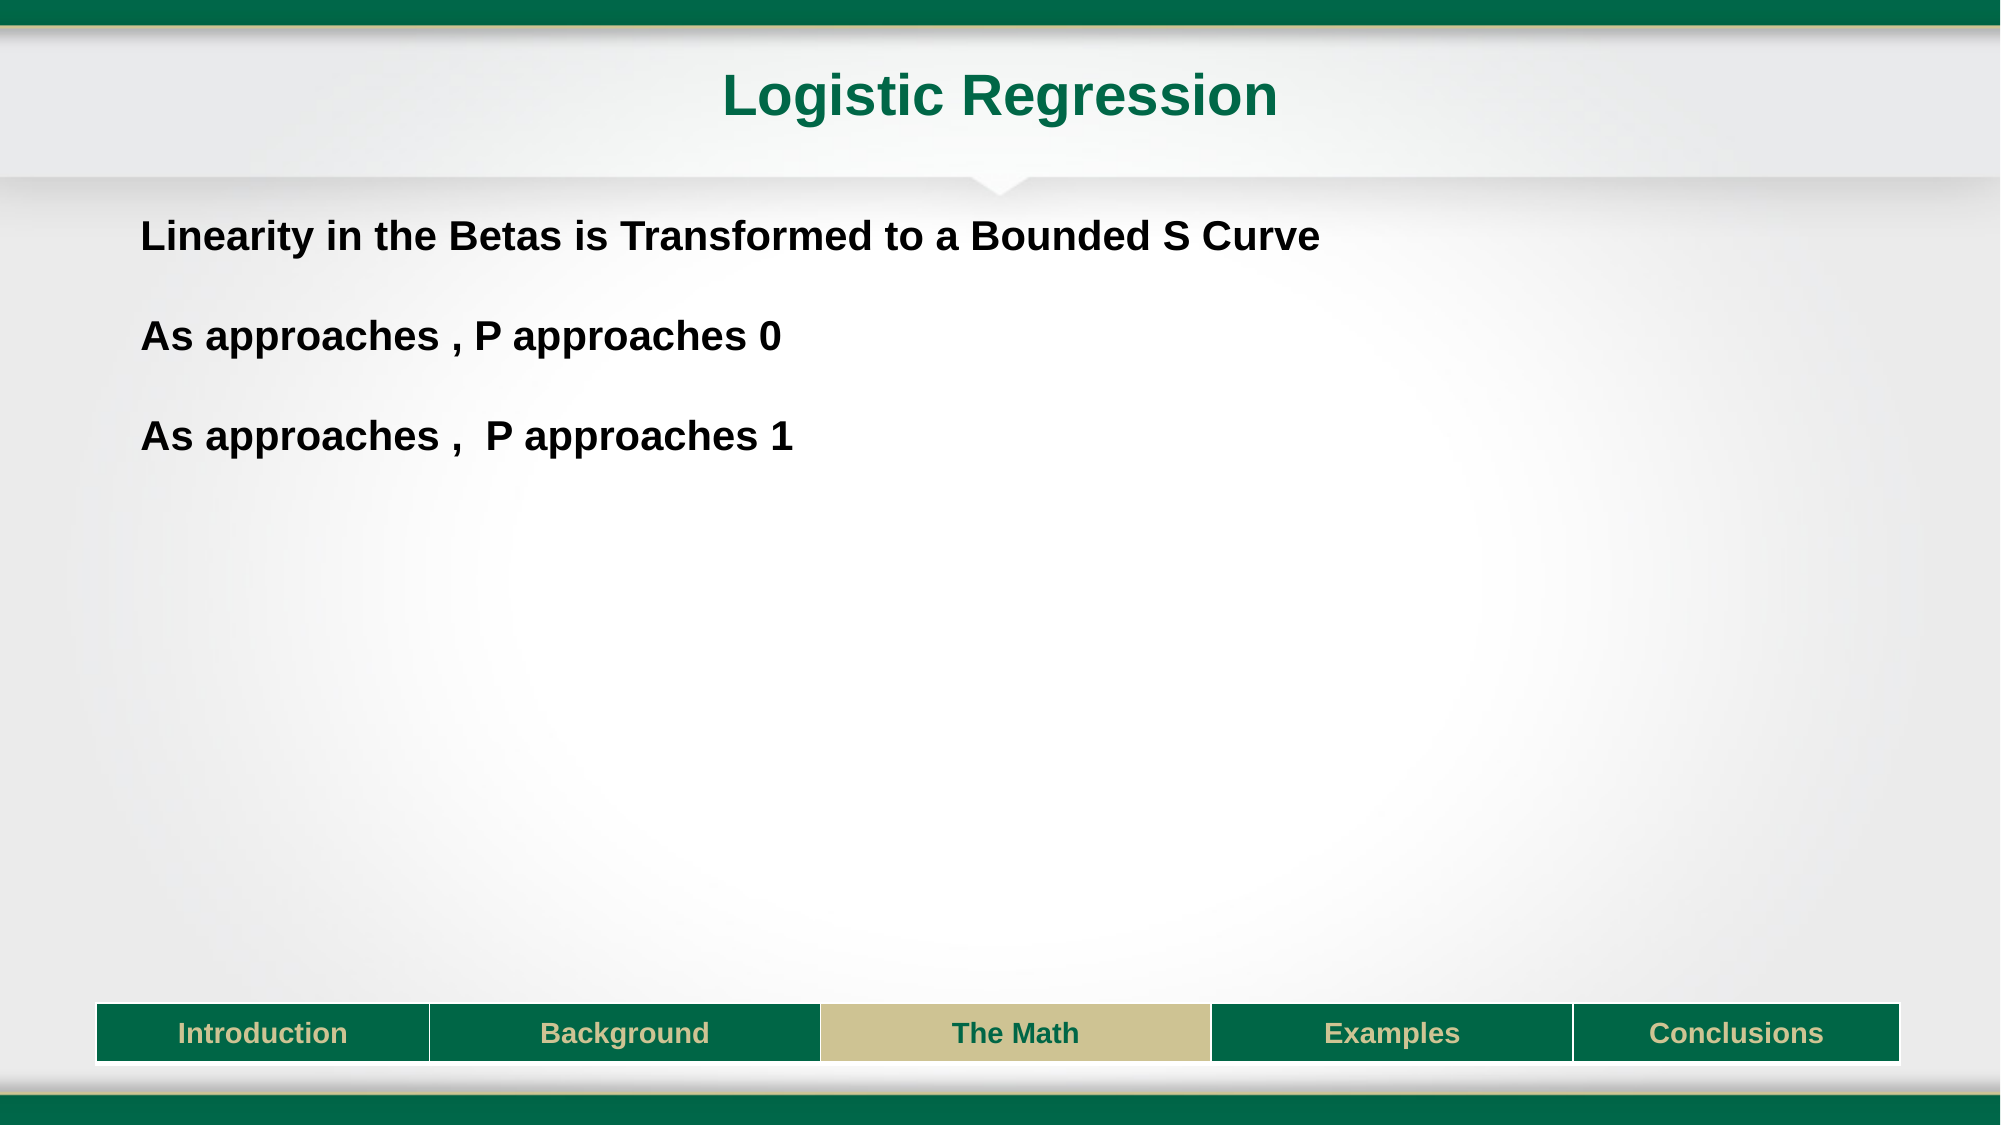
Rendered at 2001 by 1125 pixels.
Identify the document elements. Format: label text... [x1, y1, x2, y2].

table_header Examples [1212, 1004, 1572, 1061]
table_header Background [430, 1004, 820, 1061]
table_header The Math [821, 1004, 1210, 1061]
picture [0, 0, 2001, 1125]
table_header Introduction [97, 1004, 429, 1061]
table_header Conclusions [1574, 1004, 1899, 1061]
title Logistic Regression [125, 50, 1876, 202]
